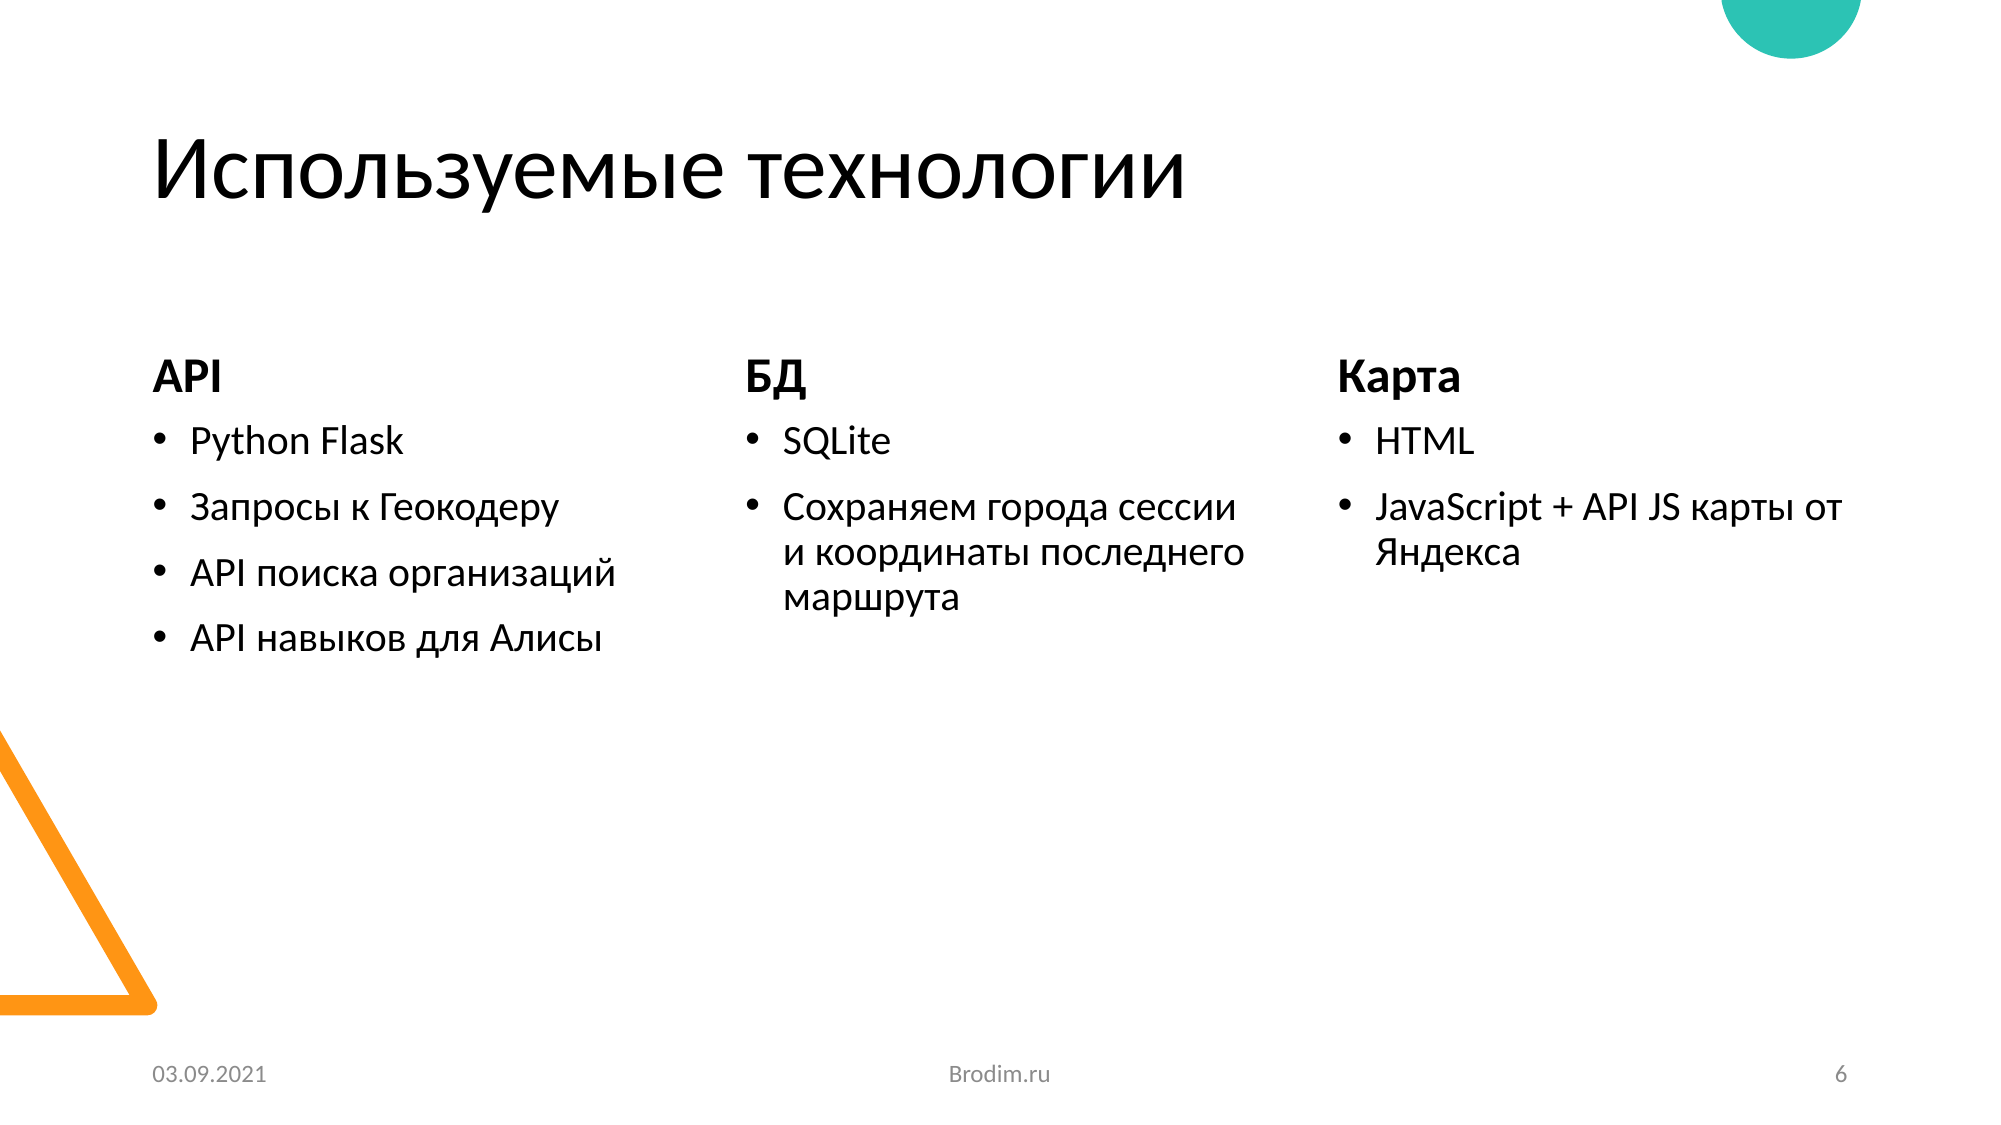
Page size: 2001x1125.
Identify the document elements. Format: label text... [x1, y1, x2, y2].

footer Brodim.ru [662, 1042, 1338, 1103]
list Карта [1323, 275, 1863, 410]
list Python Flask Запросы к Геокодеру API поиска организаций API навыков для Алисы [137, 410, 678, 1016]
slide_number 6 [1412, 1042, 1863, 1103]
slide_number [137, 1042, 588, 1103]
title Используемые технологии [137, 59, 1863, 278]
list API [137, 275, 678, 410]
list SQLite Сохраняем города сессии и координаты последнего маршрута [730, 410, 1271, 1016]
list БД [730, 275, 1271, 410]
list HTML JavaScript + API JS карты от Яндекса [1323, 410, 1863, 1016]
